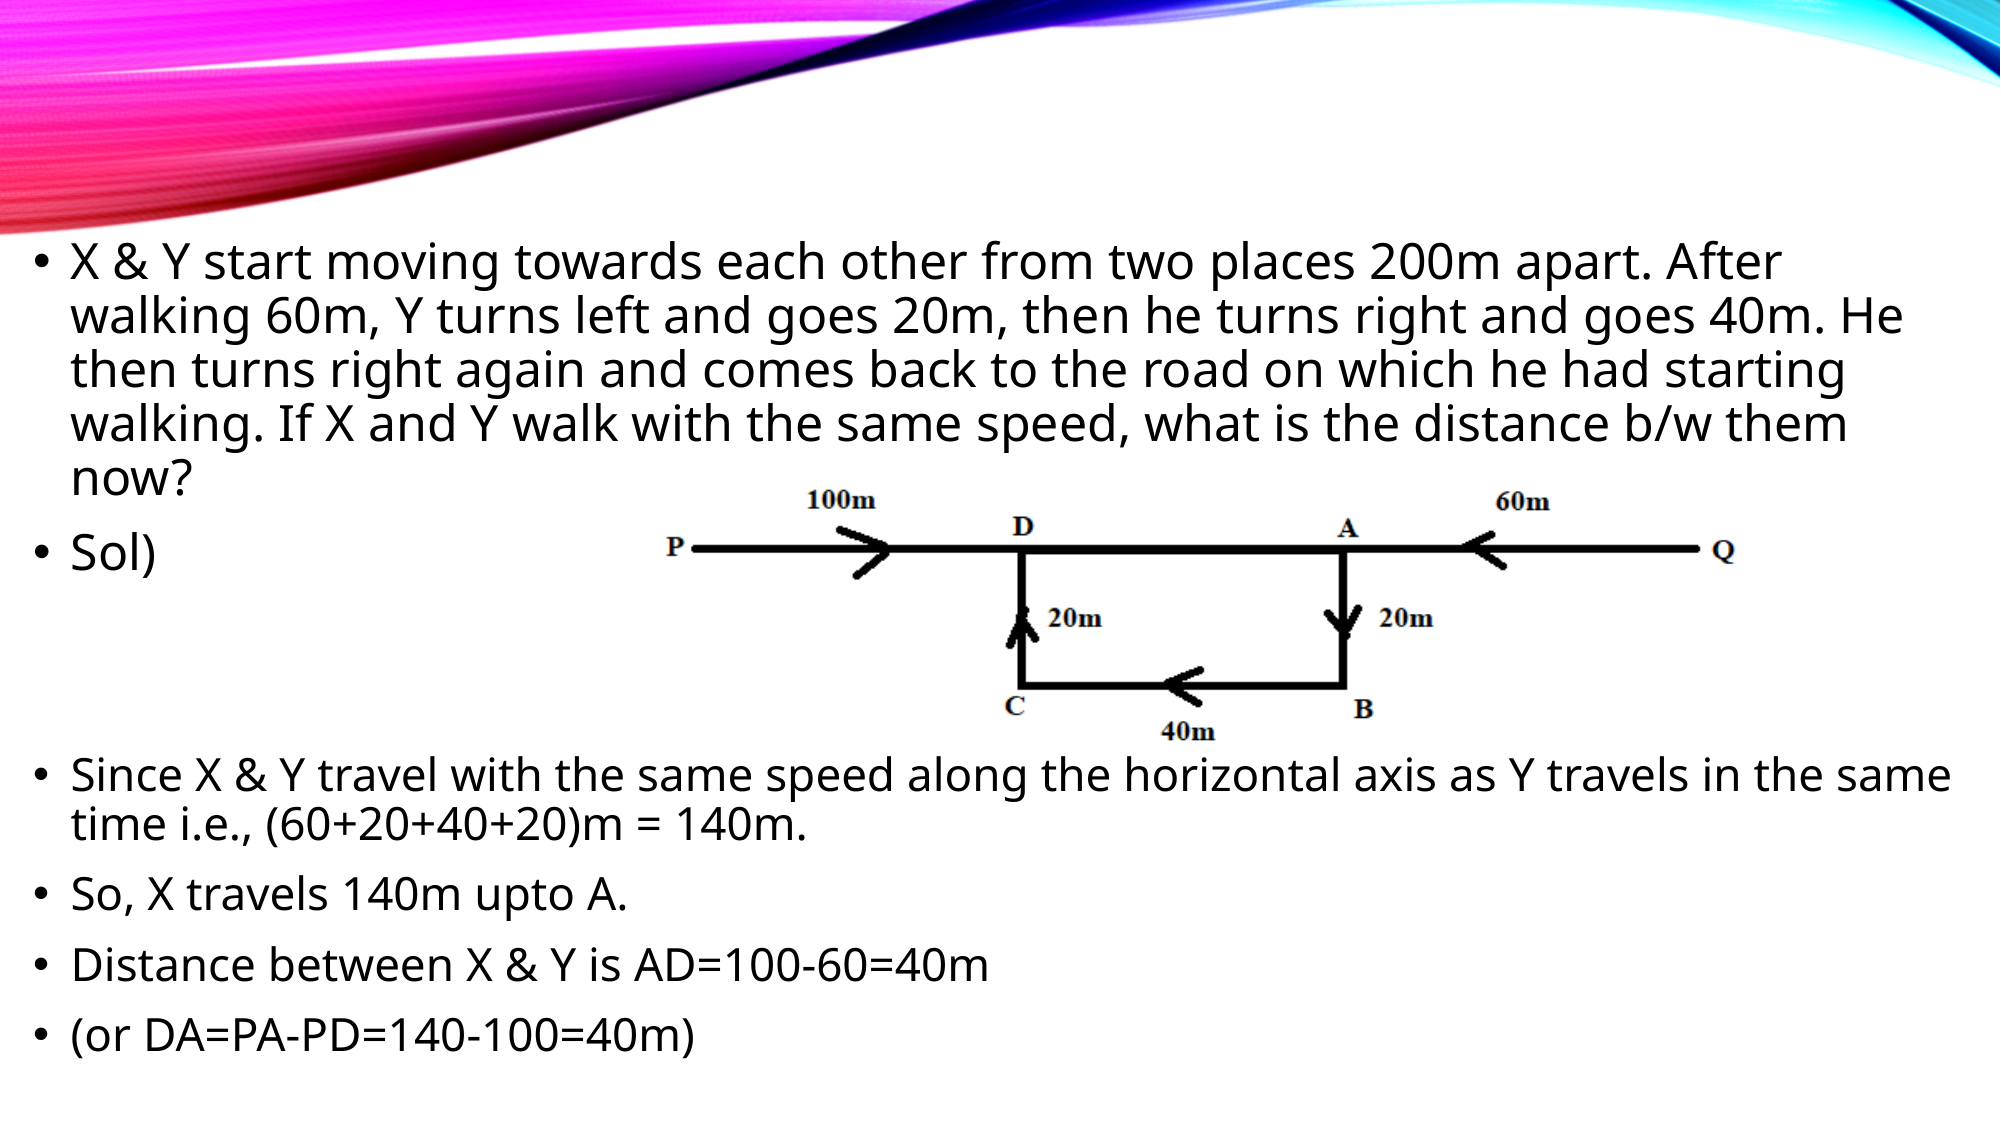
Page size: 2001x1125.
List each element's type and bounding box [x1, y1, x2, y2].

picture [1910, 0, 2000, 45]
picture [0, 0, 2000, 237]
picture [639, 468, 1752, 751]
picture [1890, 0, 2000, 75]
